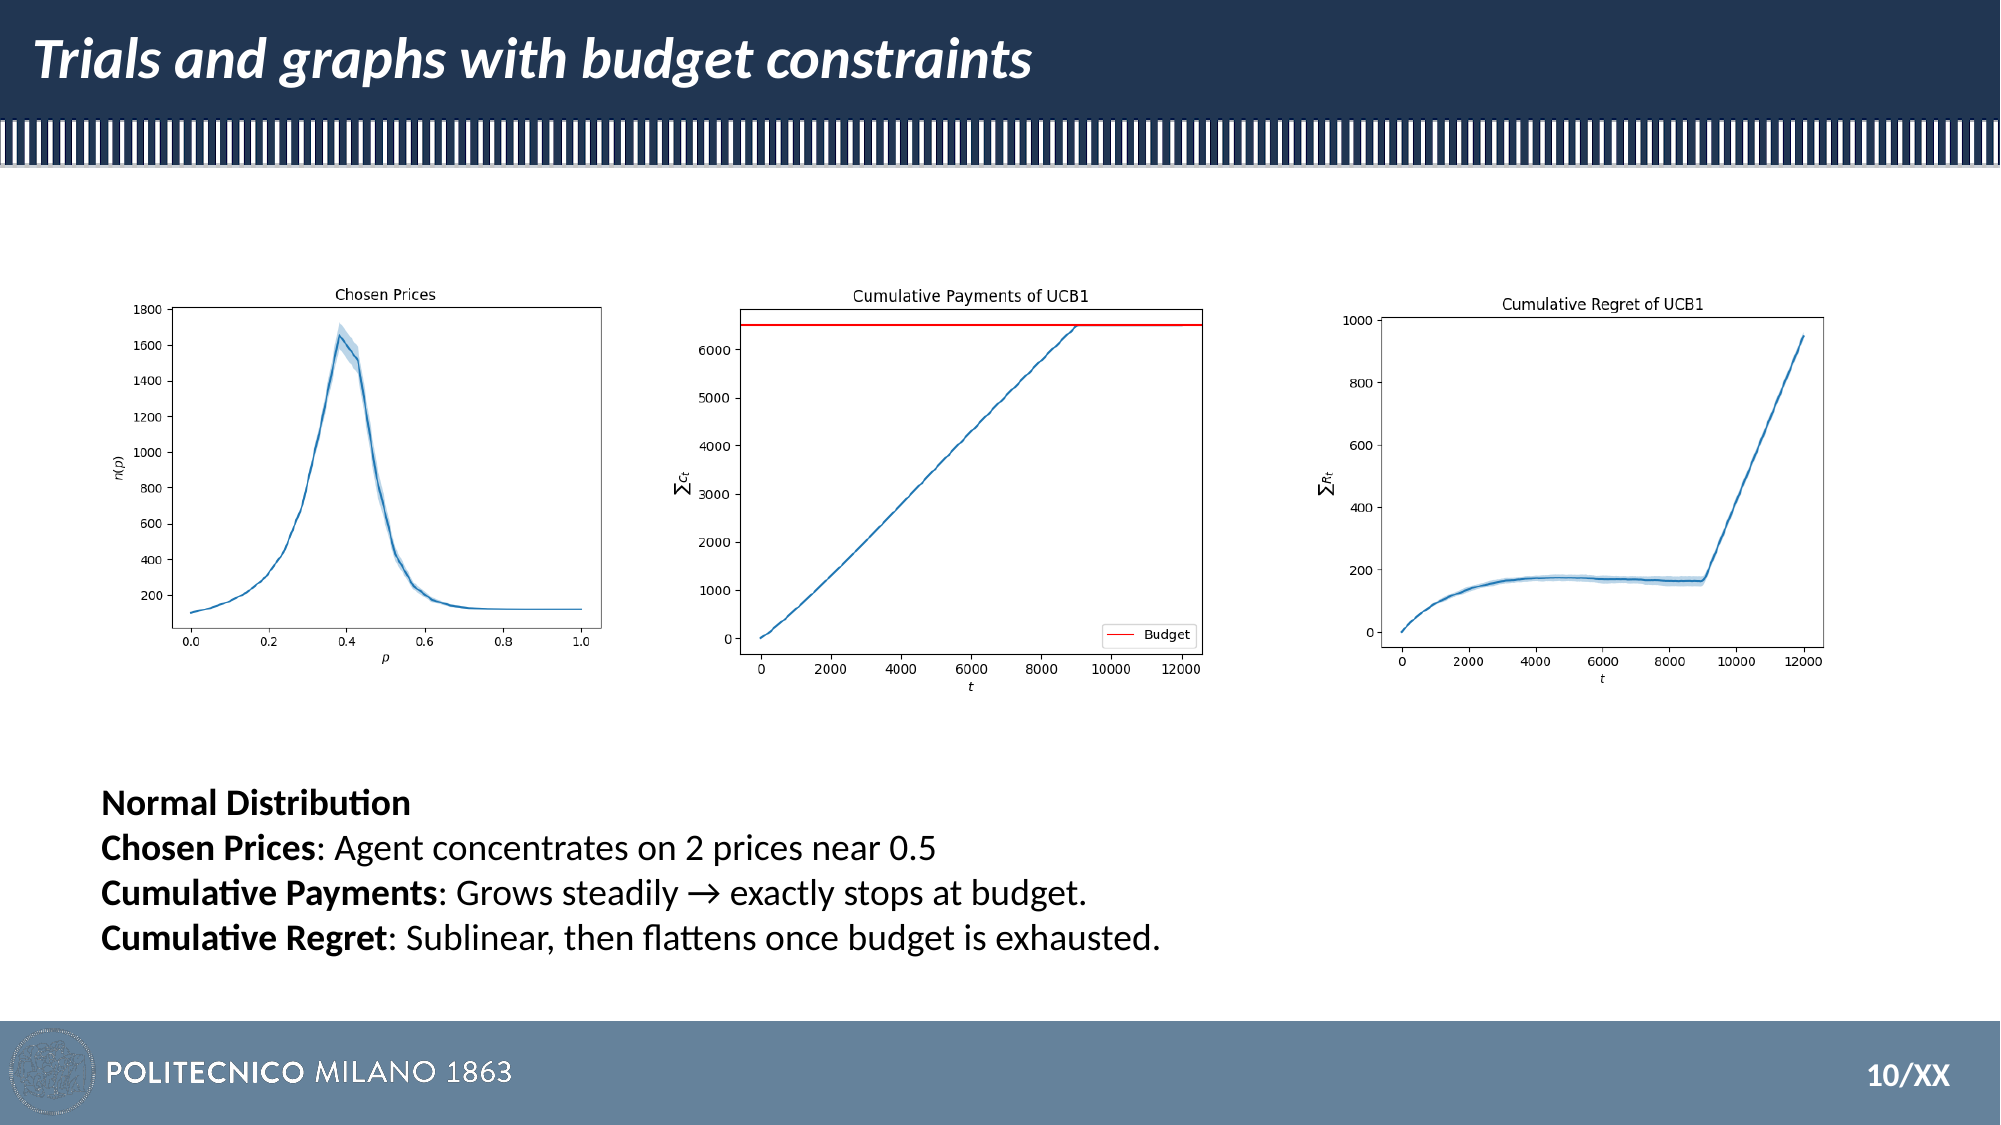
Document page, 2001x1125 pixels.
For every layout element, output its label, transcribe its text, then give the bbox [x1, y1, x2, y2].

picture [102, 279, 608, 675]
slide_number ‹#›/XX [1806, 1043, 1966, 1104]
picture [0, 0, 2000, 168]
title Trials and graphs with budget constraints [17, 14, 1161, 104]
text_box Normal Distribution Chosen Prices: Agent concentrates on 2 prices near 0.5 Cumulative Payments: Grows steadily → exactly stops at budget. Cumulative Regret: Sublinear, then flattens once budget is exhausted. [86, 770, 1788, 966]
picture [0, 1021, 2000, 1125]
picture [663, 279, 1211, 704]
picture [1308, 288, 1832, 694]
